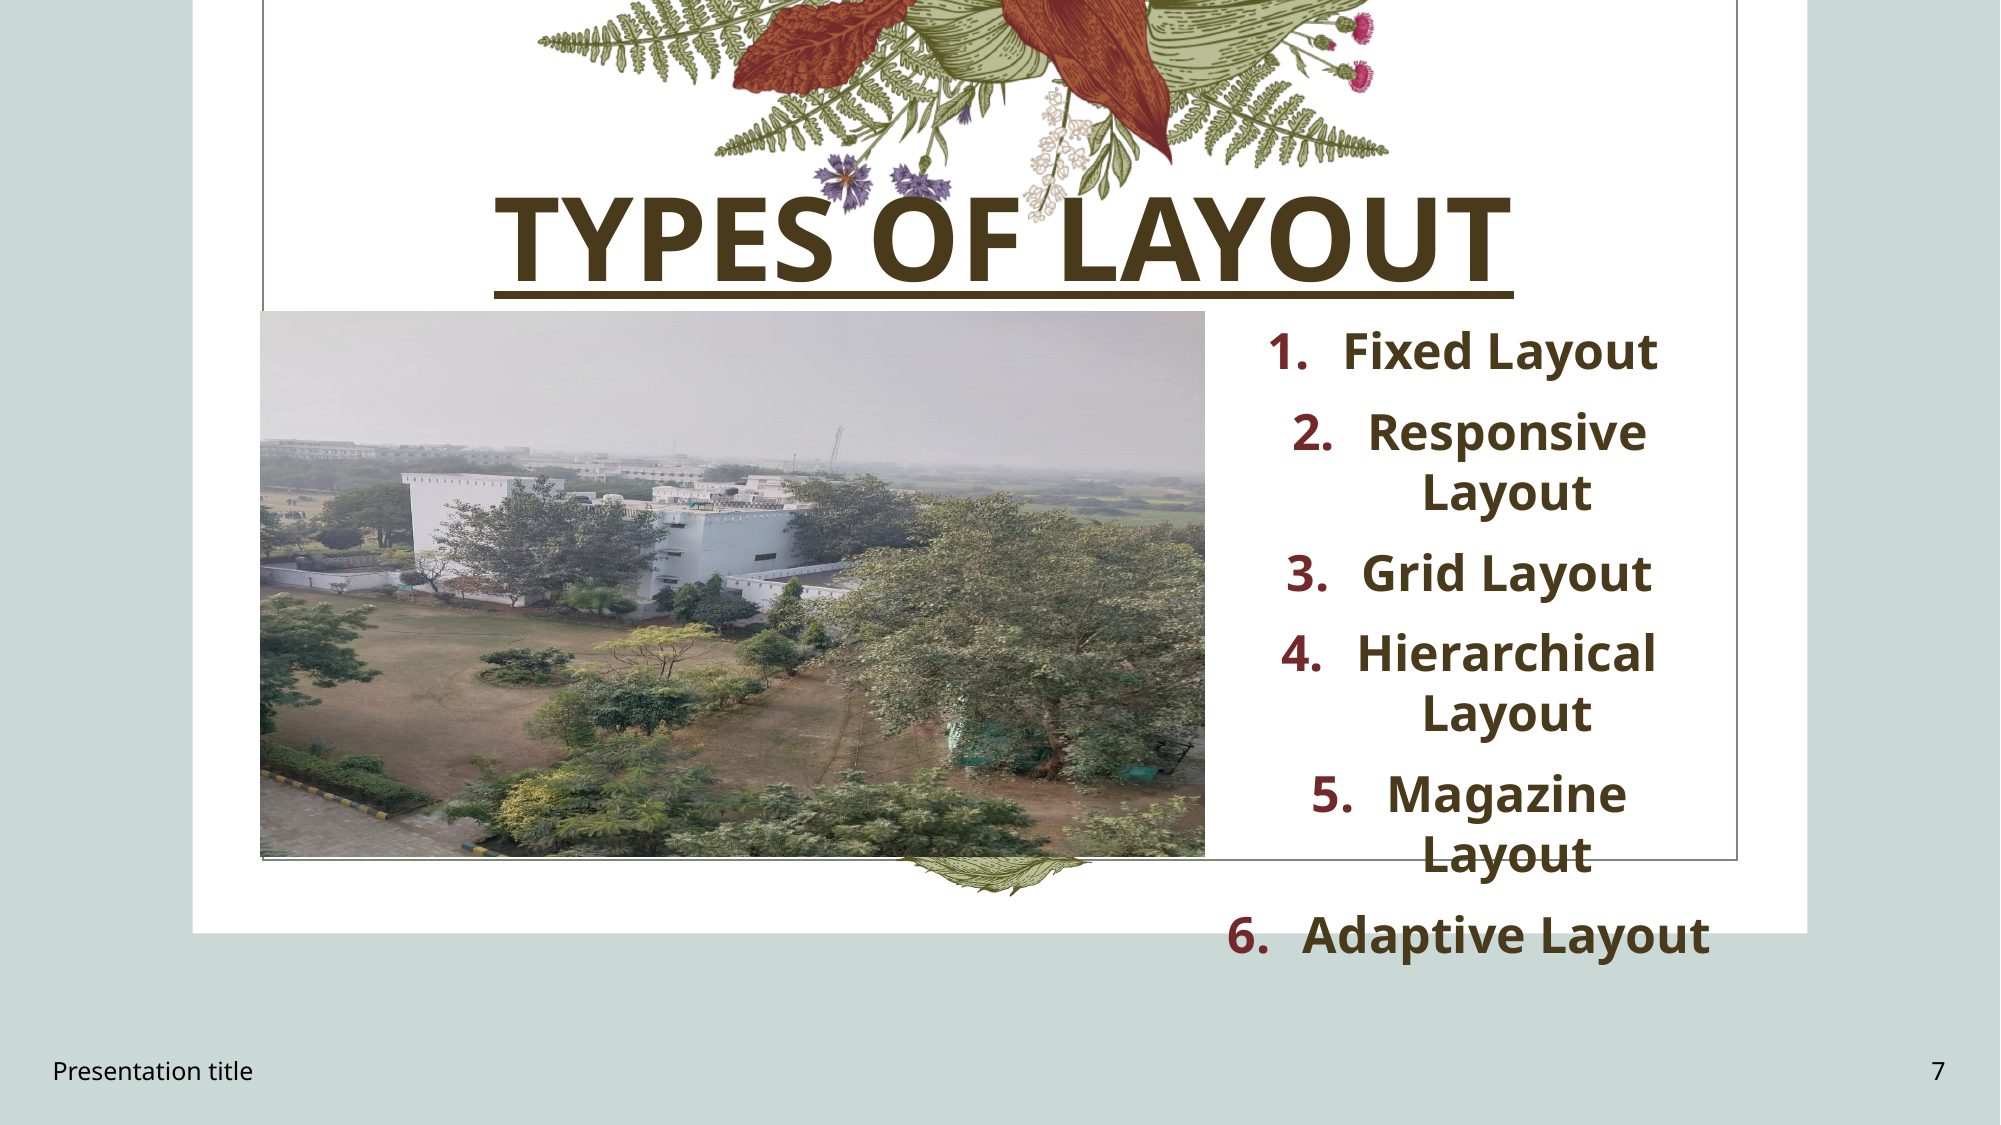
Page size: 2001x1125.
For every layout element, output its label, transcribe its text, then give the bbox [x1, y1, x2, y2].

footer Presentation title [37, 1042, 713, 1103]
title TYPES OF LAYOUT [308, 151, 1699, 311]
picture [260, 311, 1205, 897]
slide_number 7 [1510, 1042, 1961, 1103]
picture [535, 0, 1416, 151]
list Fixed Layout Responsive Layout Grid Layout Hierarchical Layout Magazine Layout Adaptive Layout [1205, 311, 1736, 843]
